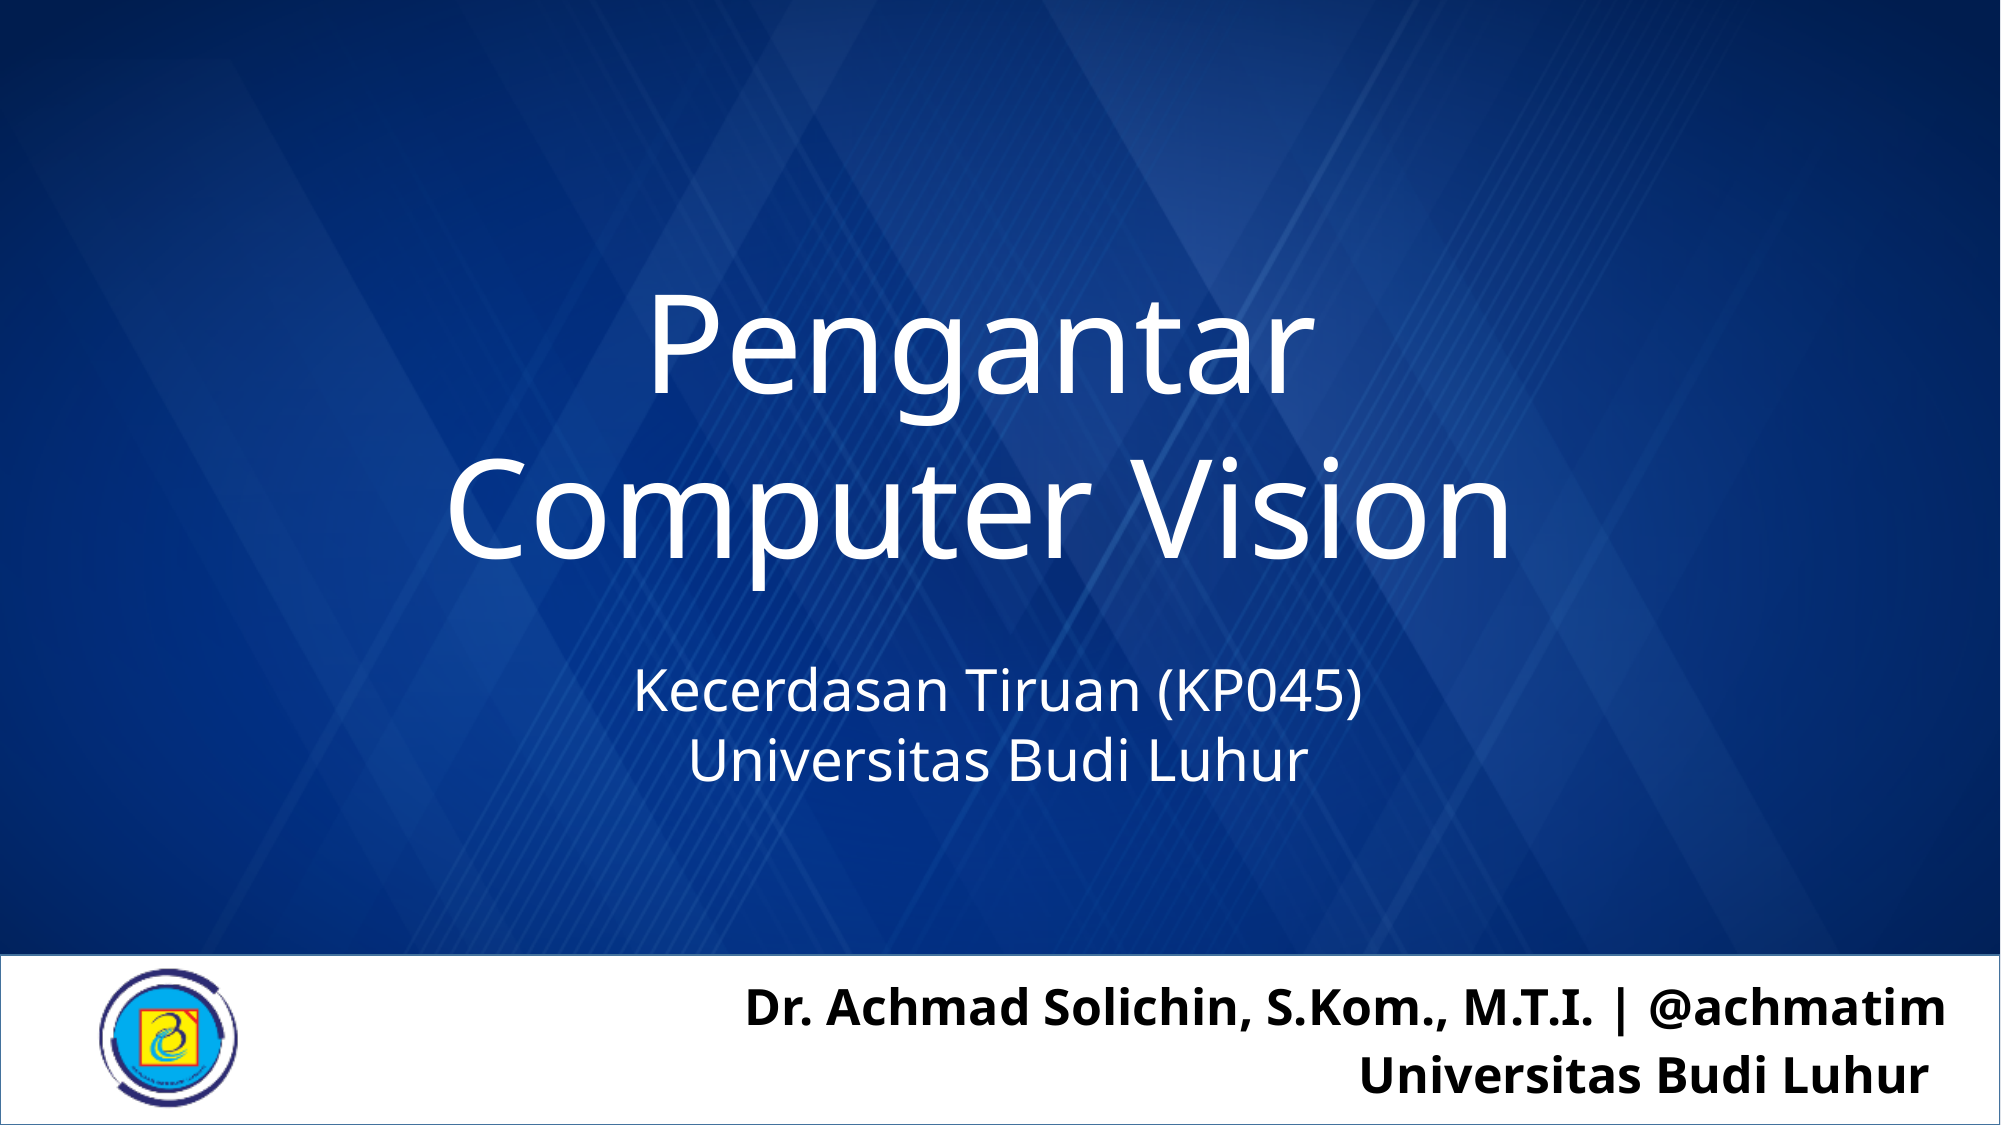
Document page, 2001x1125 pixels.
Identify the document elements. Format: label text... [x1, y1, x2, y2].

text_box Dr. Achmad Solichin, S.Kom., M.T.I. | @achmatim [730, 967, 1963, 1043]
picture [0, 0, 2001, 1125]
text_box Universitas Budi Luhur [1196, 1035, 1946, 1111]
text_box Pengantar Computer Vision [94, 249, 1902, 594]
text_box Kecerdasan Tiruan (KP045) Universitas Budi Luhur [617, 645, 1379, 801]
text_box [0, 954, 2000, 1125]
picture [95, 966, 241, 1112]
